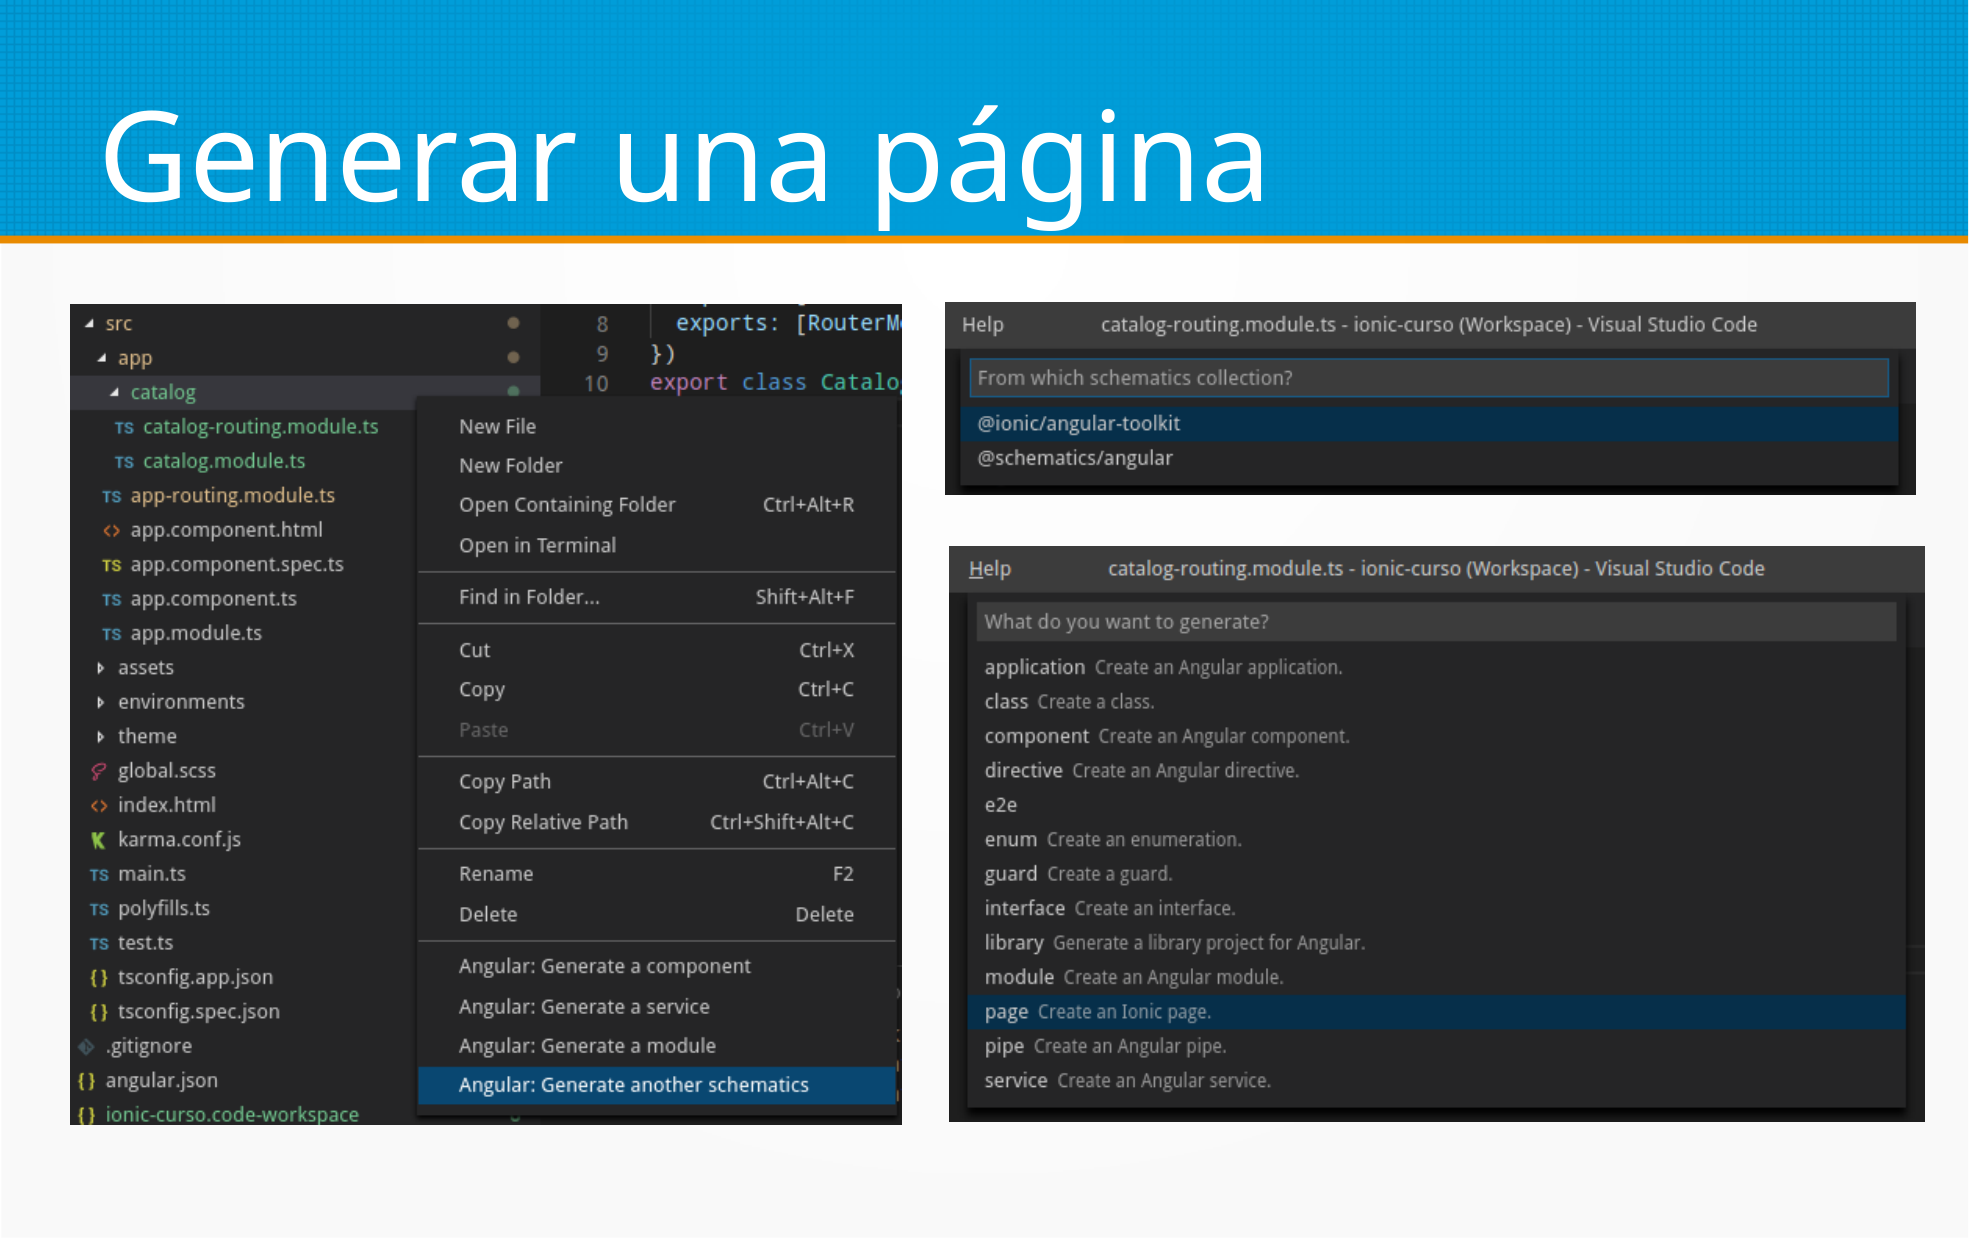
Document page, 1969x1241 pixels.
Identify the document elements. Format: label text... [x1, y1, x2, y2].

picture [0, 236, 1969, 1241]
text_box Generar una página [98, 19, 1870, 227]
